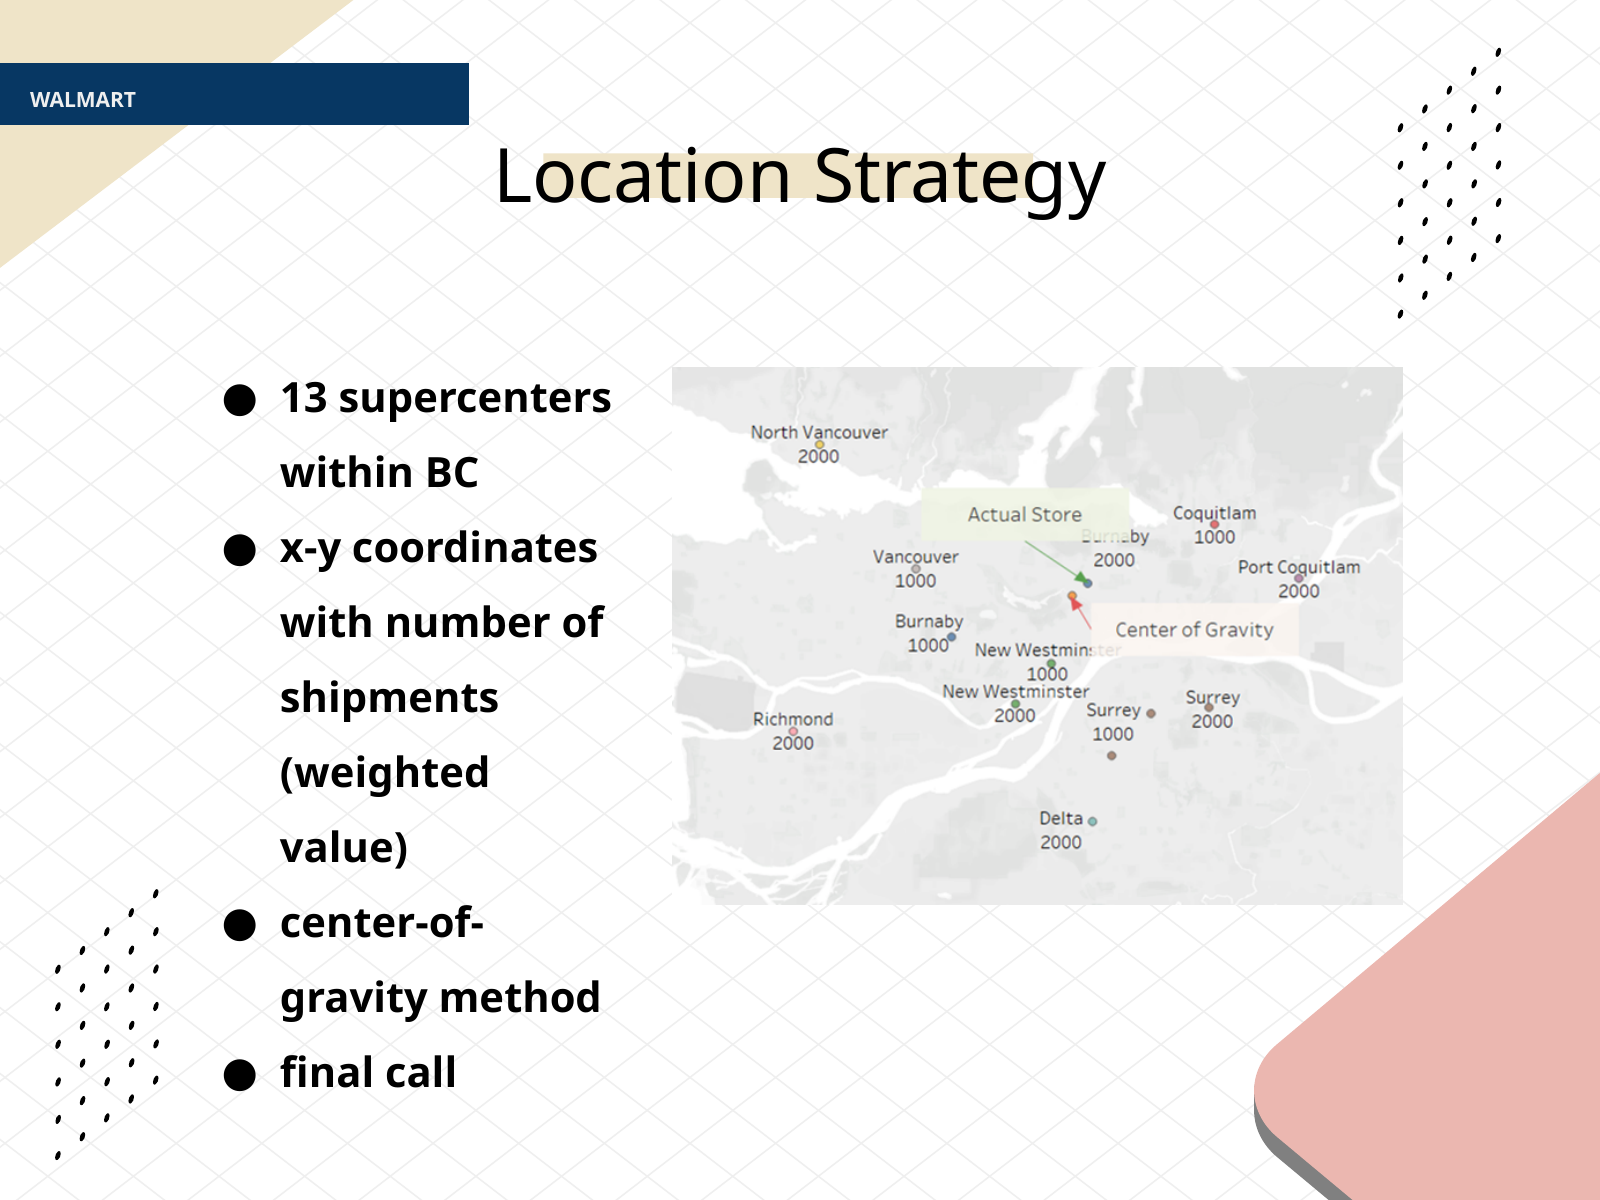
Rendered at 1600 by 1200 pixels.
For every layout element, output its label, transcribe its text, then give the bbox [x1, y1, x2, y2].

picture [672, 367, 1403, 905]
text_box 13 supercenters within BC x-y coordinates with number of shipments (weighted value) center-of-gravity method final call [190, 330, 645, 1111]
text_box [0, 62, 469, 125]
text_box WALMART [30, 76, 439, 112]
title Location Strategy [125, 103, 1474, 239]
